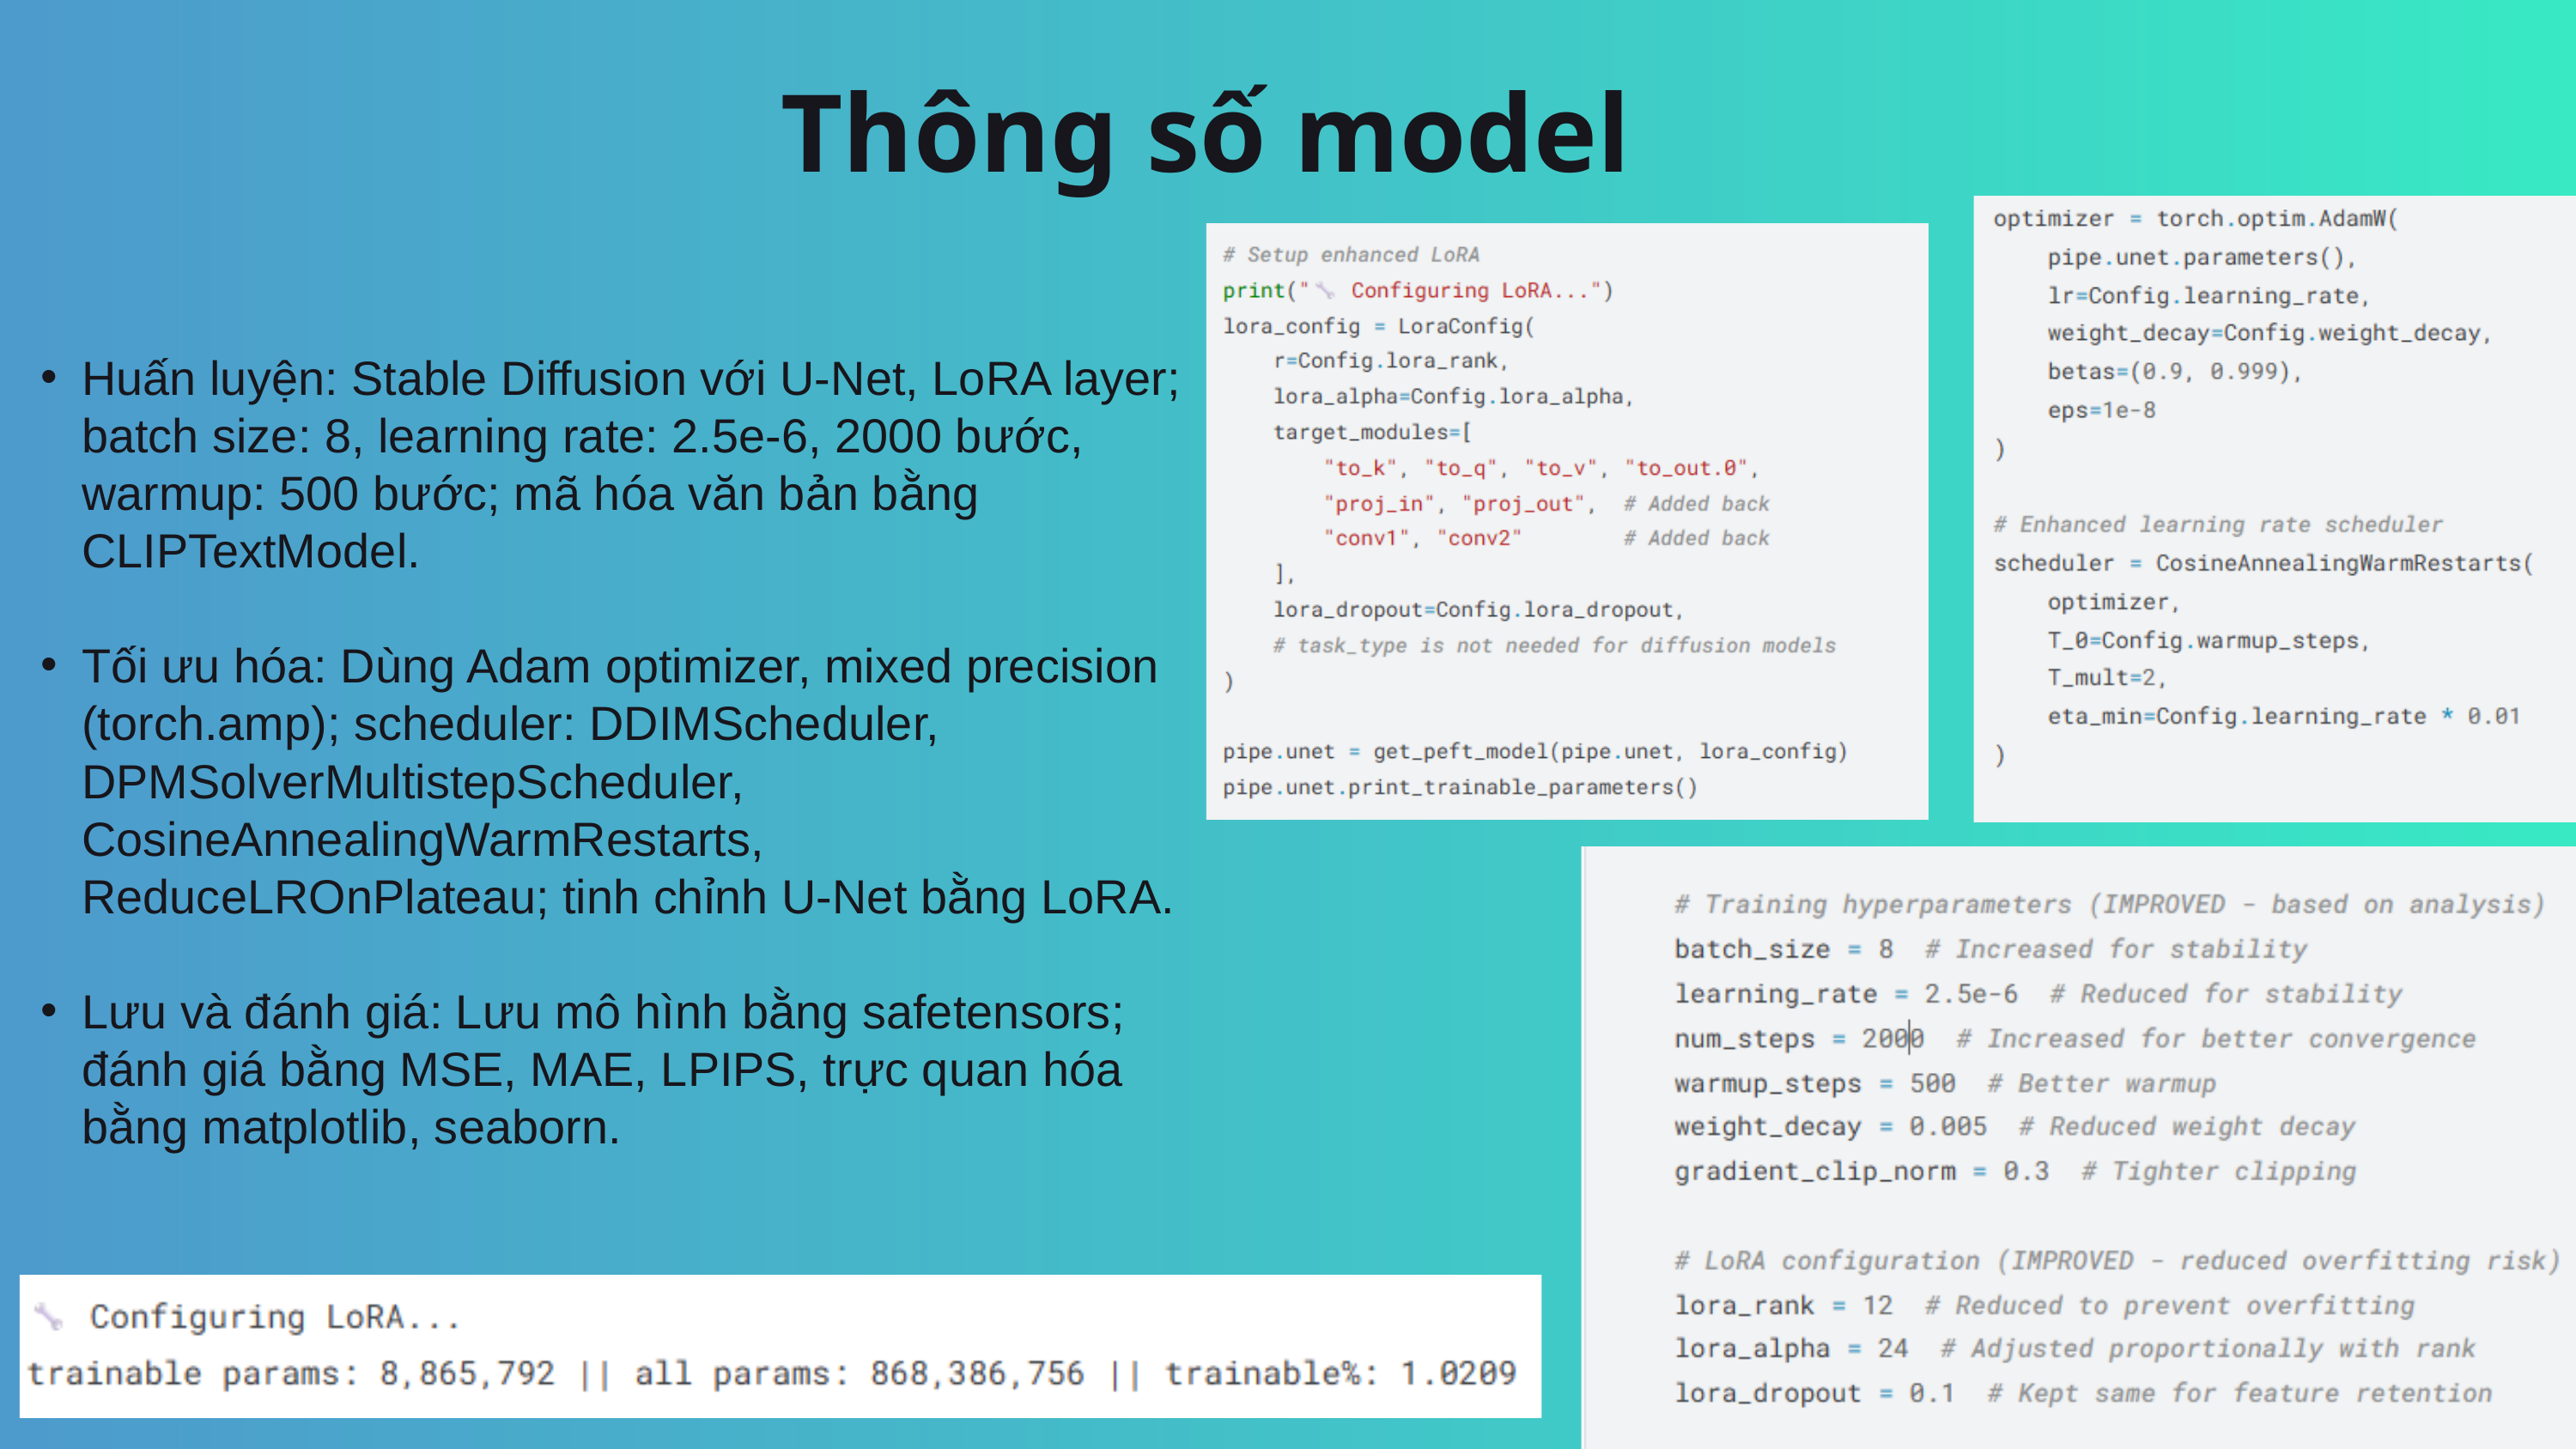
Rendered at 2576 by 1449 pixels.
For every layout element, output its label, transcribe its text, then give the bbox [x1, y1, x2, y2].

text_box [19, 1275, 1542, 1418]
text_box Huấn luyện: Stable Diffusion với U-Net, LoRA layer; batch size: 8, learning rate: 2.5e-6, 2000 bước, warmup: 500 bước; mã hóa văn bản bằng CLIPTextModel. Tối ưu hóa: Dùng Adam optimizer, mixed precision (torch.amp); scheduler: DDIMScheduler, DPMSolverMultistepScheduler, CosineAnnealingWarmRestarts, ReduceLROnPlateau; tinh chỉnh U-Net bằng LoRA. Lưu và đánh giá: Lưu mô hình bằng safetensors; đánh giá bằng MSE, MAE, LPIPS, trực quan hóa bằng matplotlib, seaborn. [0, 347, 1238, 1211]
text_box [1206, 223, 1929, 820]
text_box [1973, 196, 2576, 822]
text_box [1581, 846, 2576, 1449]
text_box Thông số model [143, 64, 2269, 194]
